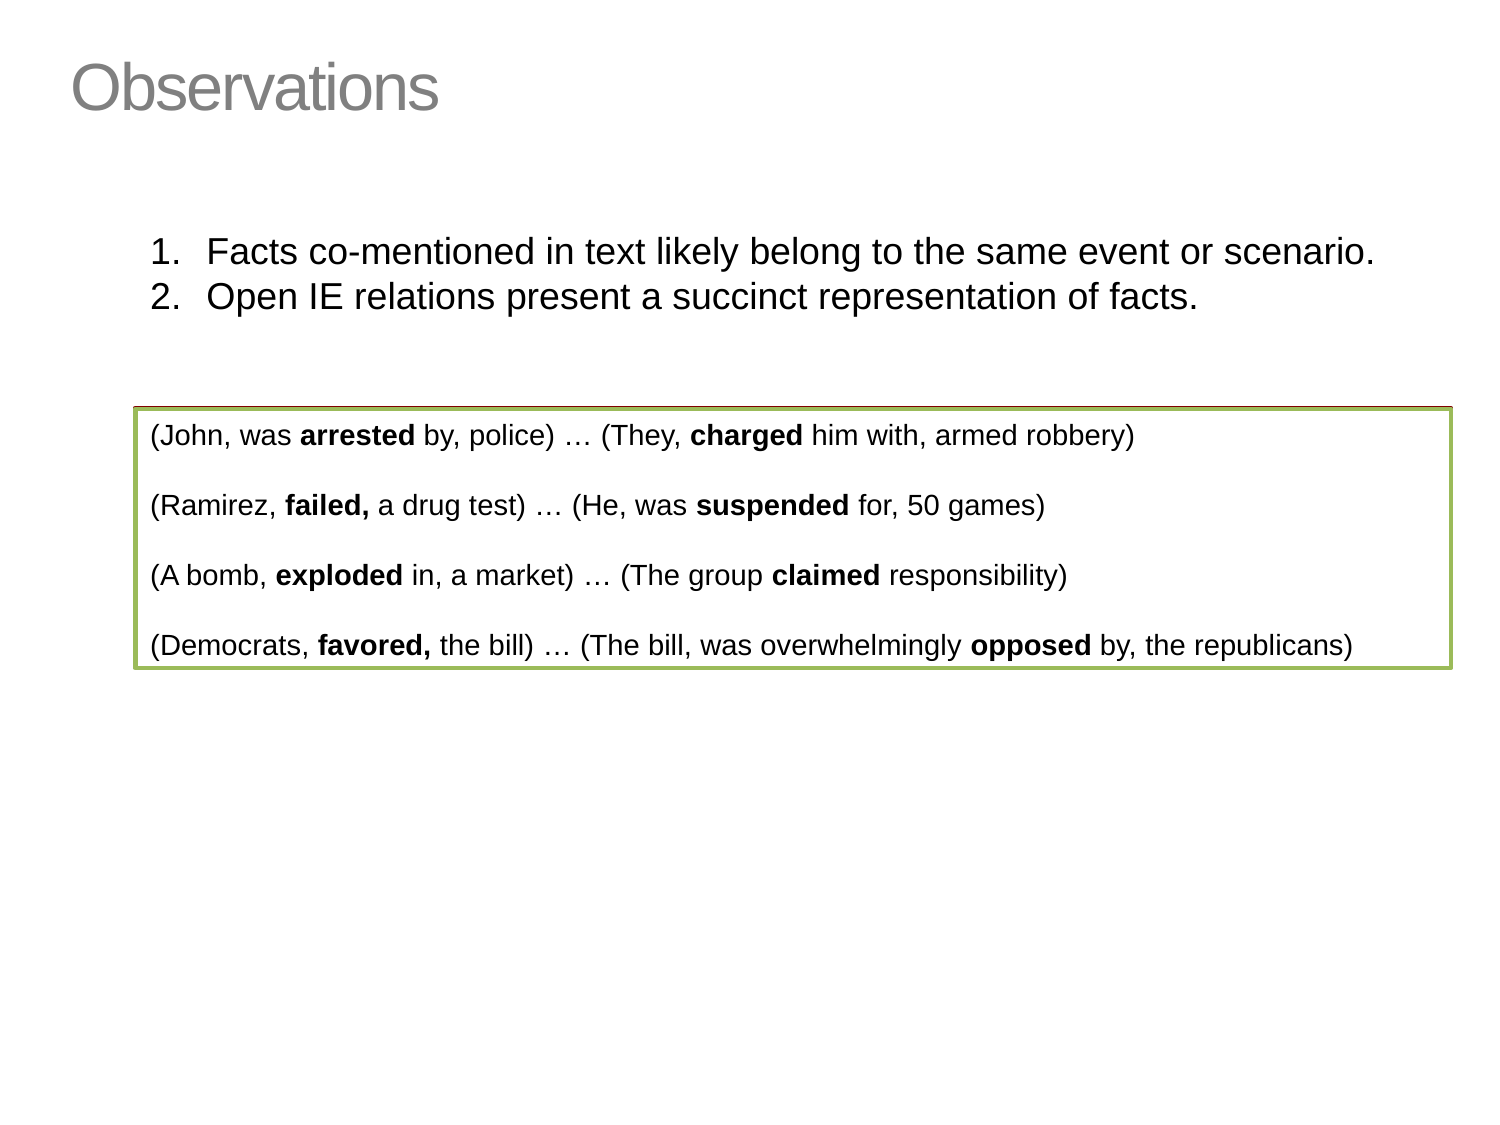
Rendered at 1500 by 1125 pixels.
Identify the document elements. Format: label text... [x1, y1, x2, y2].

text_box (John, was arrested by, police) … (They, charged him with, armed robbery) (Ramirez, failed, a drug test) … (He, was suspended for, 50 games) (A bomb, exploded in, a market) … (The group claimed responsibility) (Democrats, favored, the bill) … (The bill, was overwhelmingly opposed by, the republicans) [133, 407, 1453, 670]
text_box Facts co-mentioned in text likely belong to the same event or scenario. Open IE relations present a succinct representation of facts. [135, 220, 1451, 325]
title Observations [55, 2, 1451, 166]
